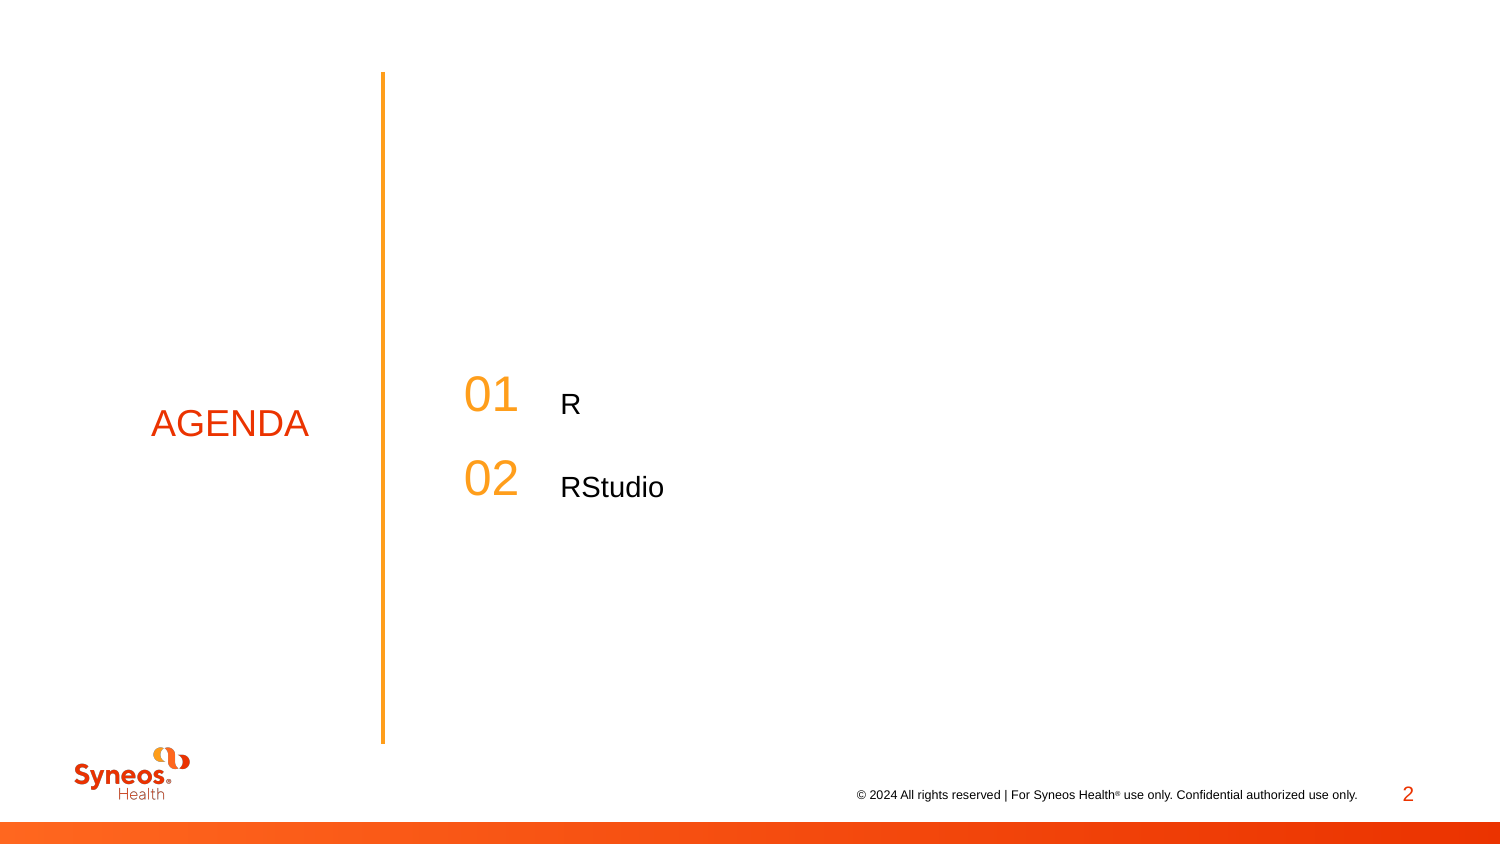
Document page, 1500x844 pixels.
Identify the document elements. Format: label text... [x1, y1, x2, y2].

list R RStudio [560, 90, 1423, 751]
list 01 02 [463, 91, 551, 752]
picture [70, 743, 194, 804]
